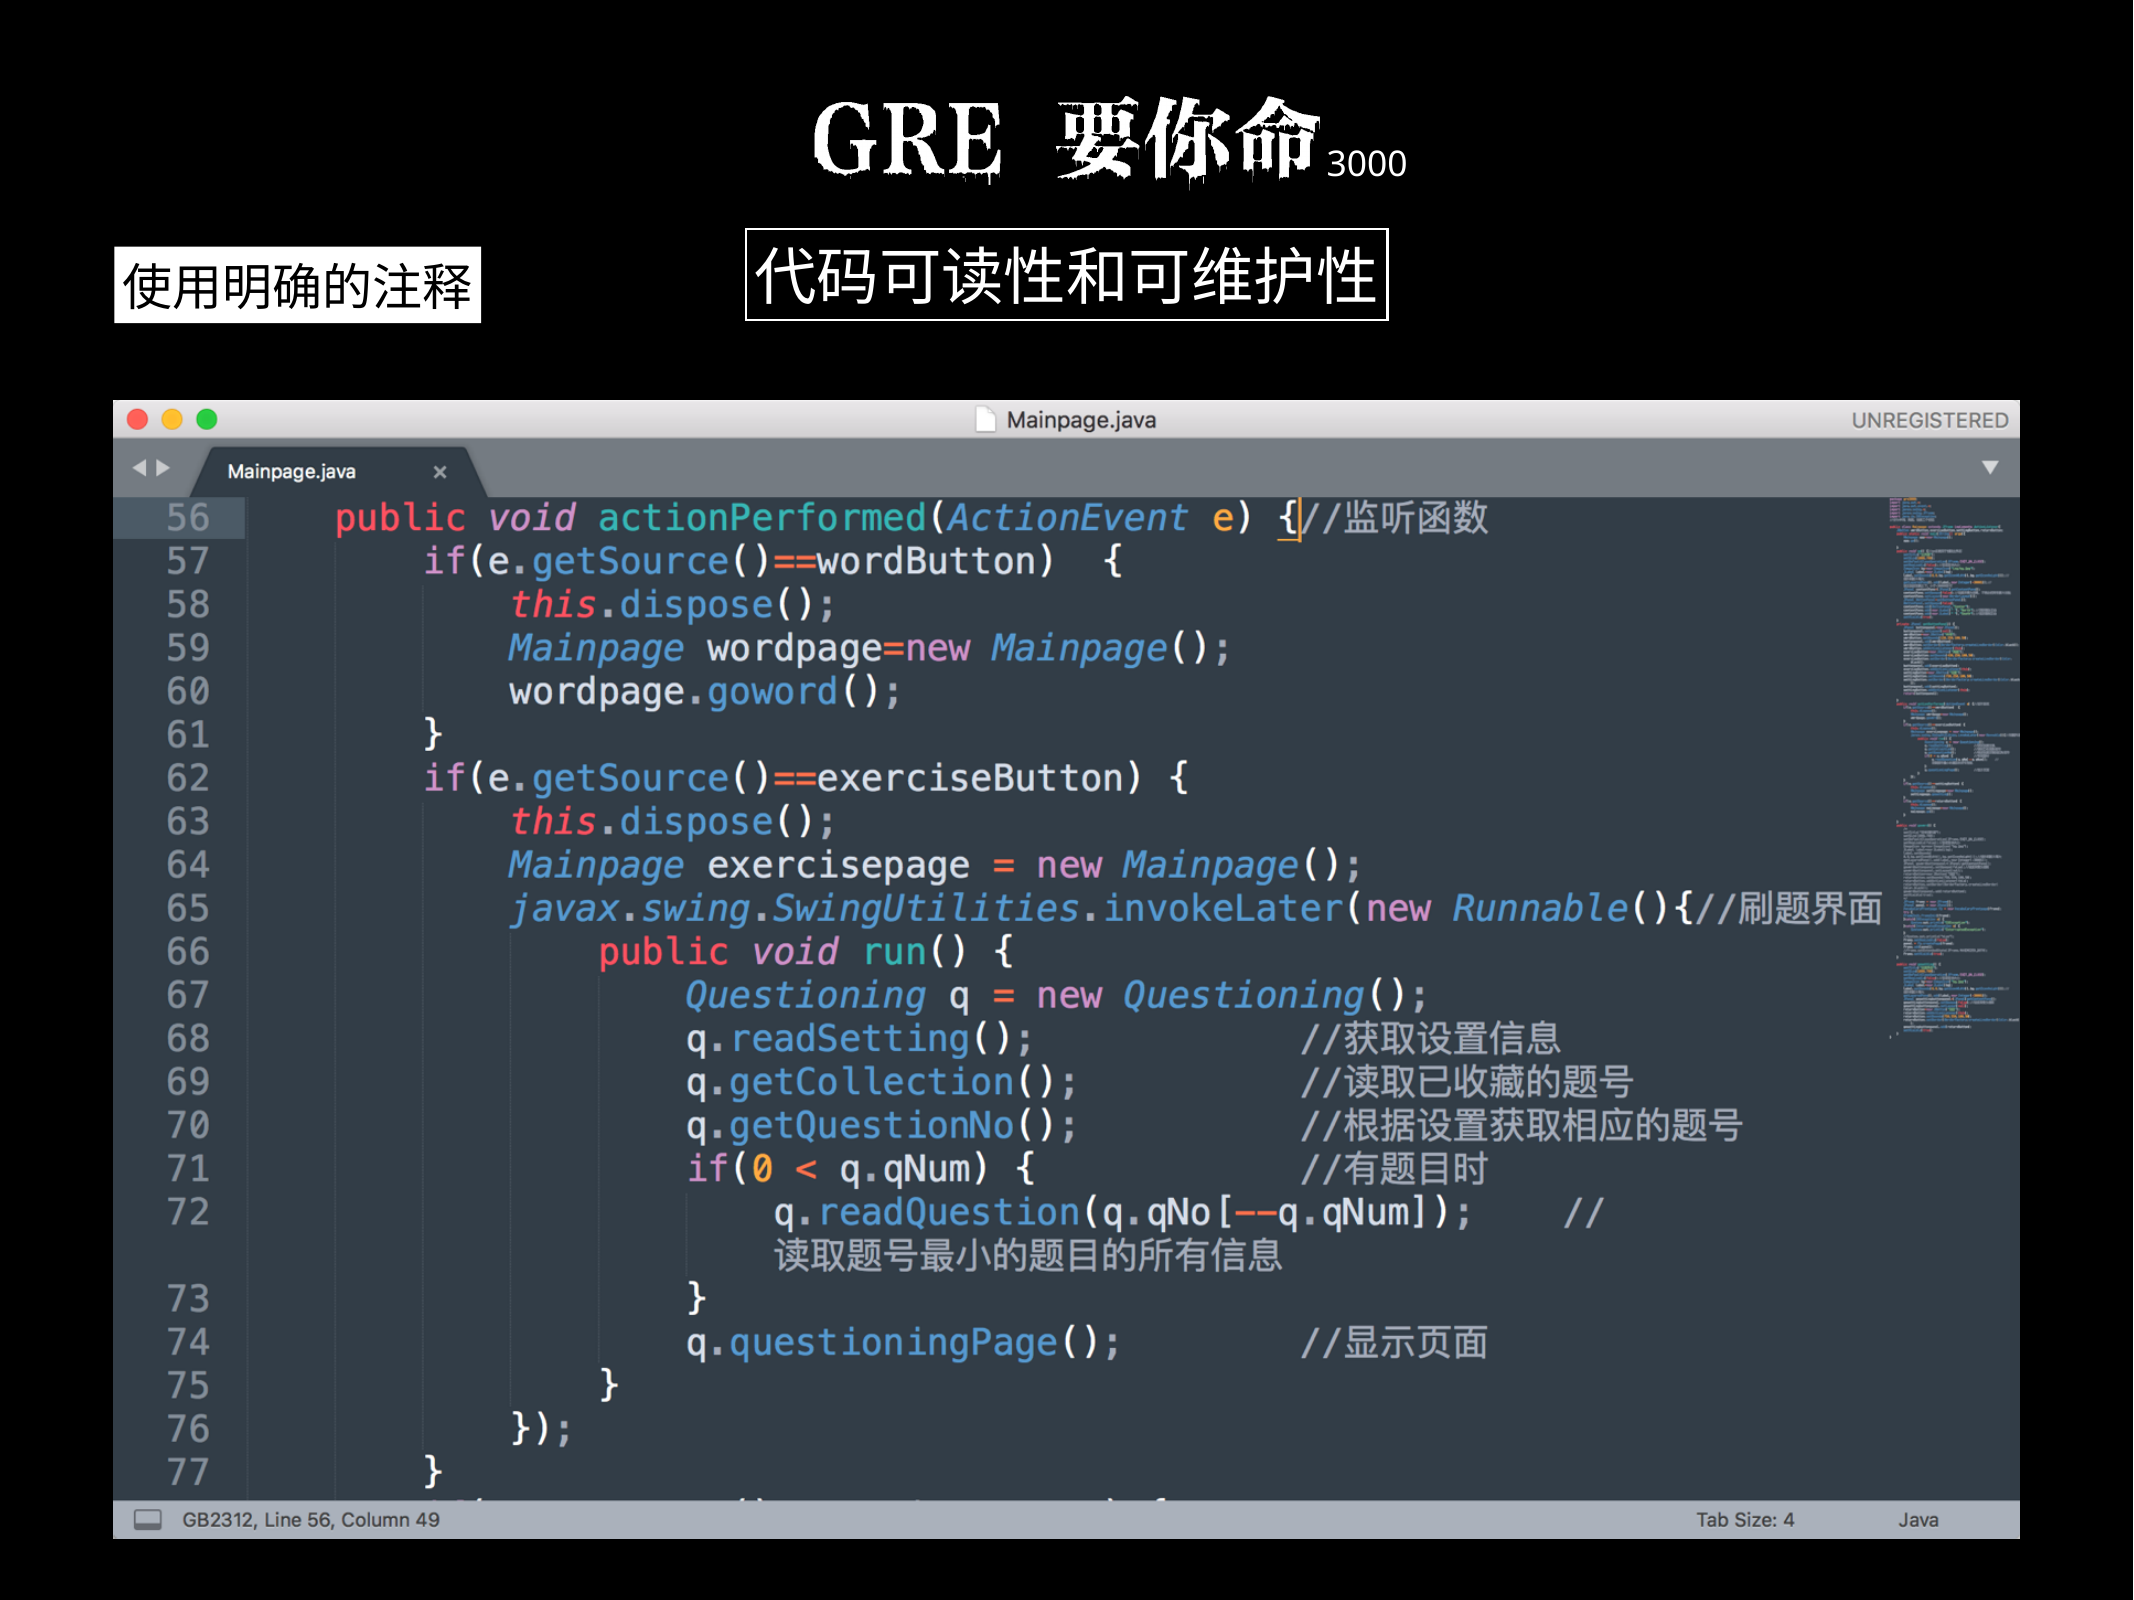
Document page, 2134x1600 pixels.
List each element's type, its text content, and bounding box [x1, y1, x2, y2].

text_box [641, 19, 1493, 252]
picture [113, 400, 2020, 1539]
text_box 代码可读性和可维护性 [745, 252, 1388, 321]
text_box 使用明确的注释 [114, 246, 482, 324]
